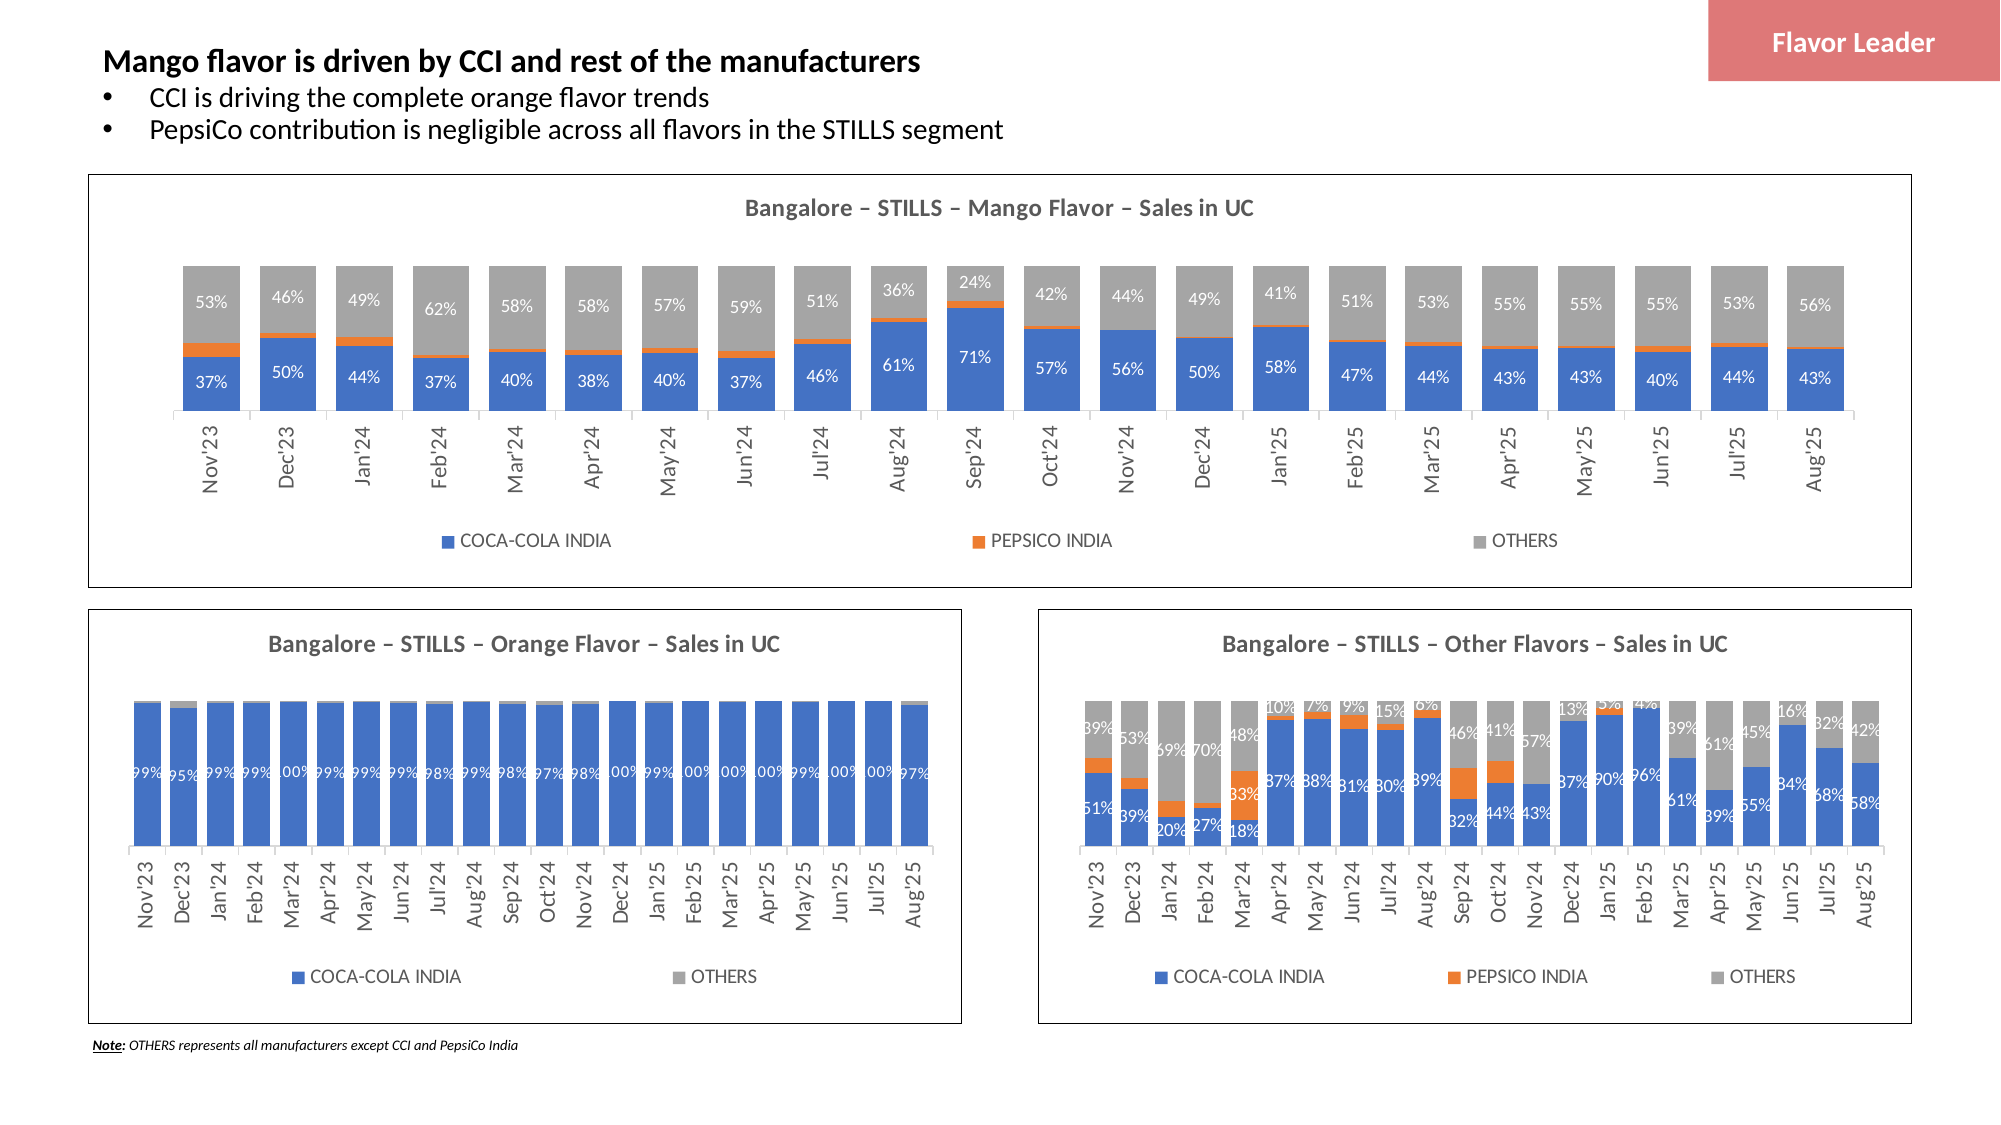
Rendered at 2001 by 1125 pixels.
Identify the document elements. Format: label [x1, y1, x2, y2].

chart [88, 174, 1912, 588]
text_box [87, 0, 2000, 155]
chart [1038, 609, 1912, 1024]
text_box [77, 1028, 1922, 1062]
chart [88, 609, 961, 1024]
title [87, 21, 1707, 73]
